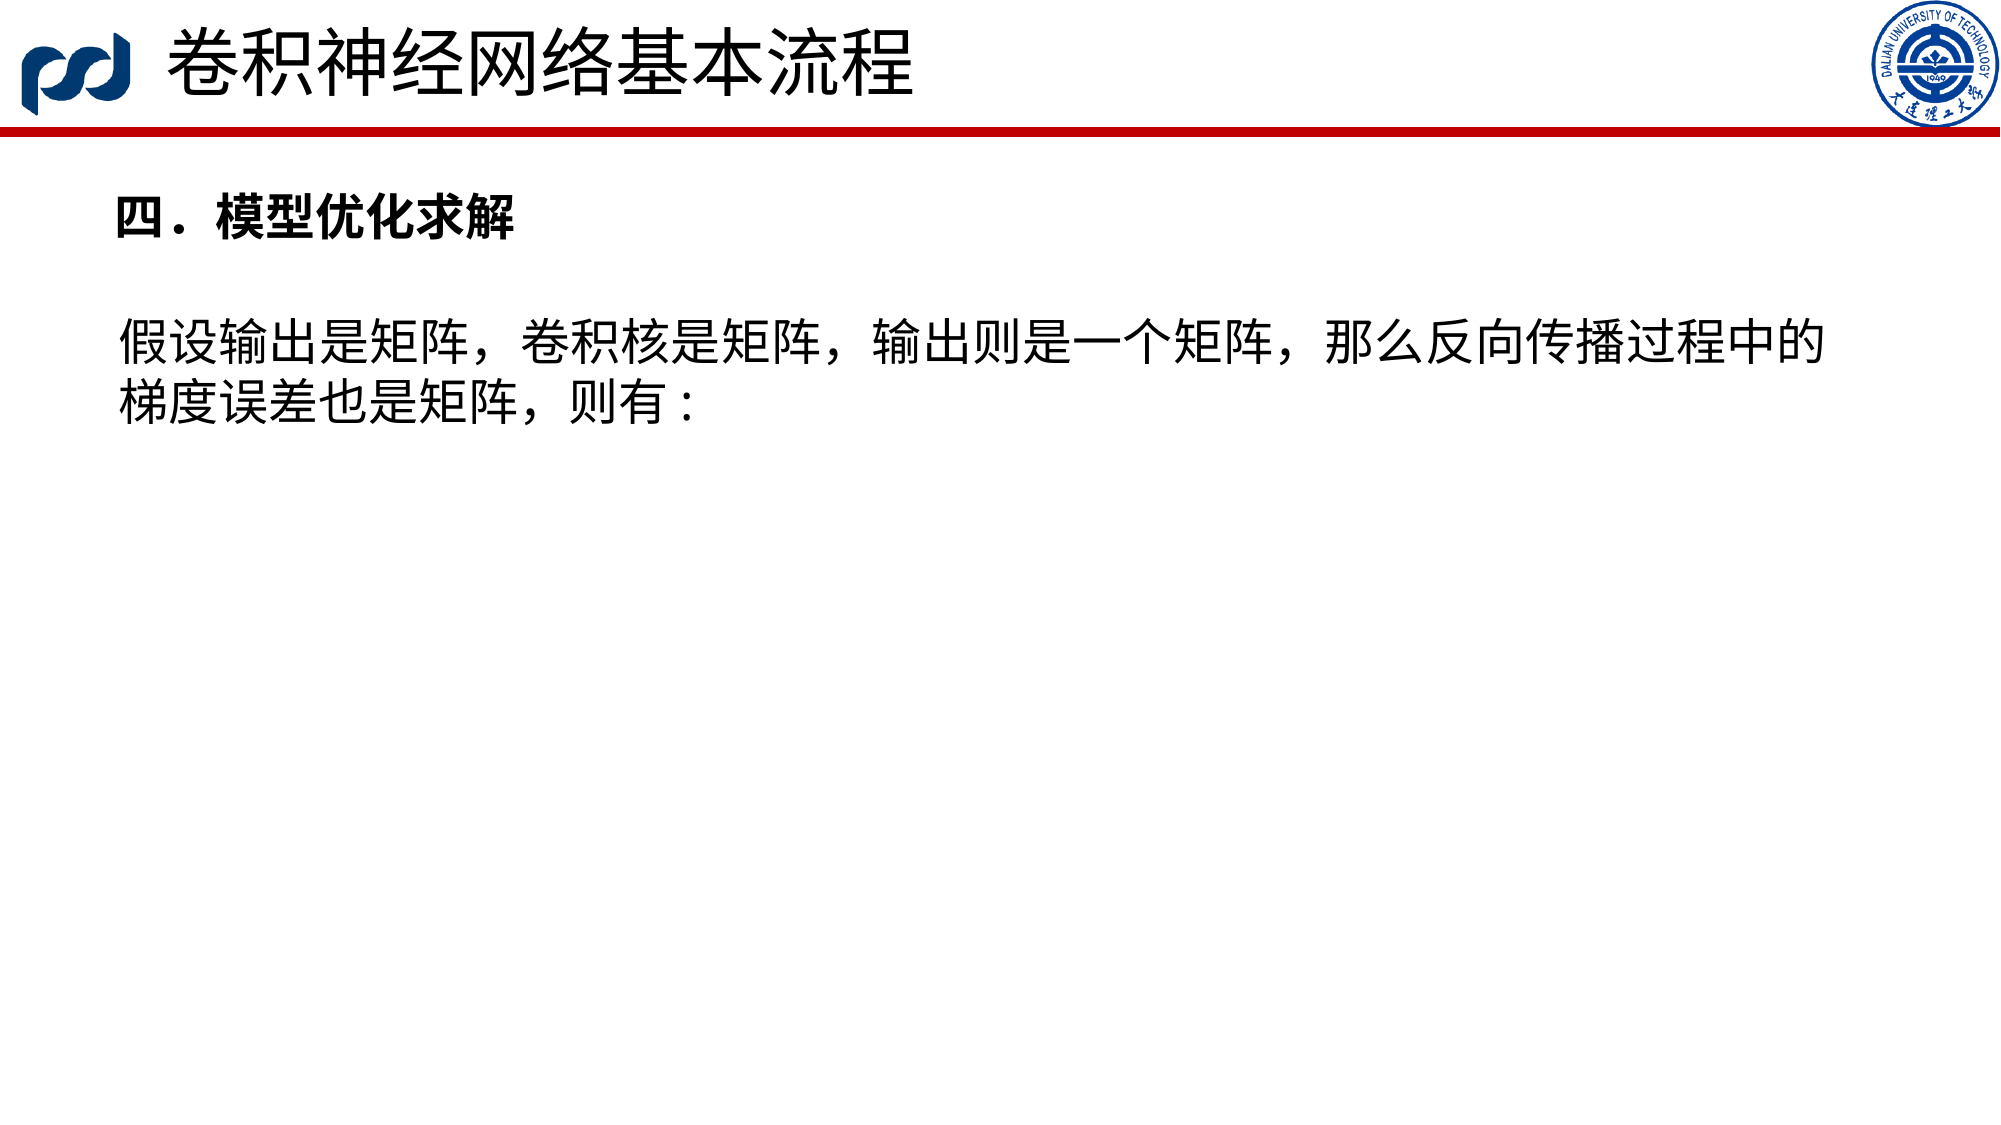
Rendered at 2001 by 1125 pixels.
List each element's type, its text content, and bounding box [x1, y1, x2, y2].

text_box 四．模型优化求解 [100, 178, 845, 254]
title 卷积神经网络基本流程 [150, 15, 1327, 118]
picture [12, 11, 150, 122]
picture [1871, 0, 2001, 128]
